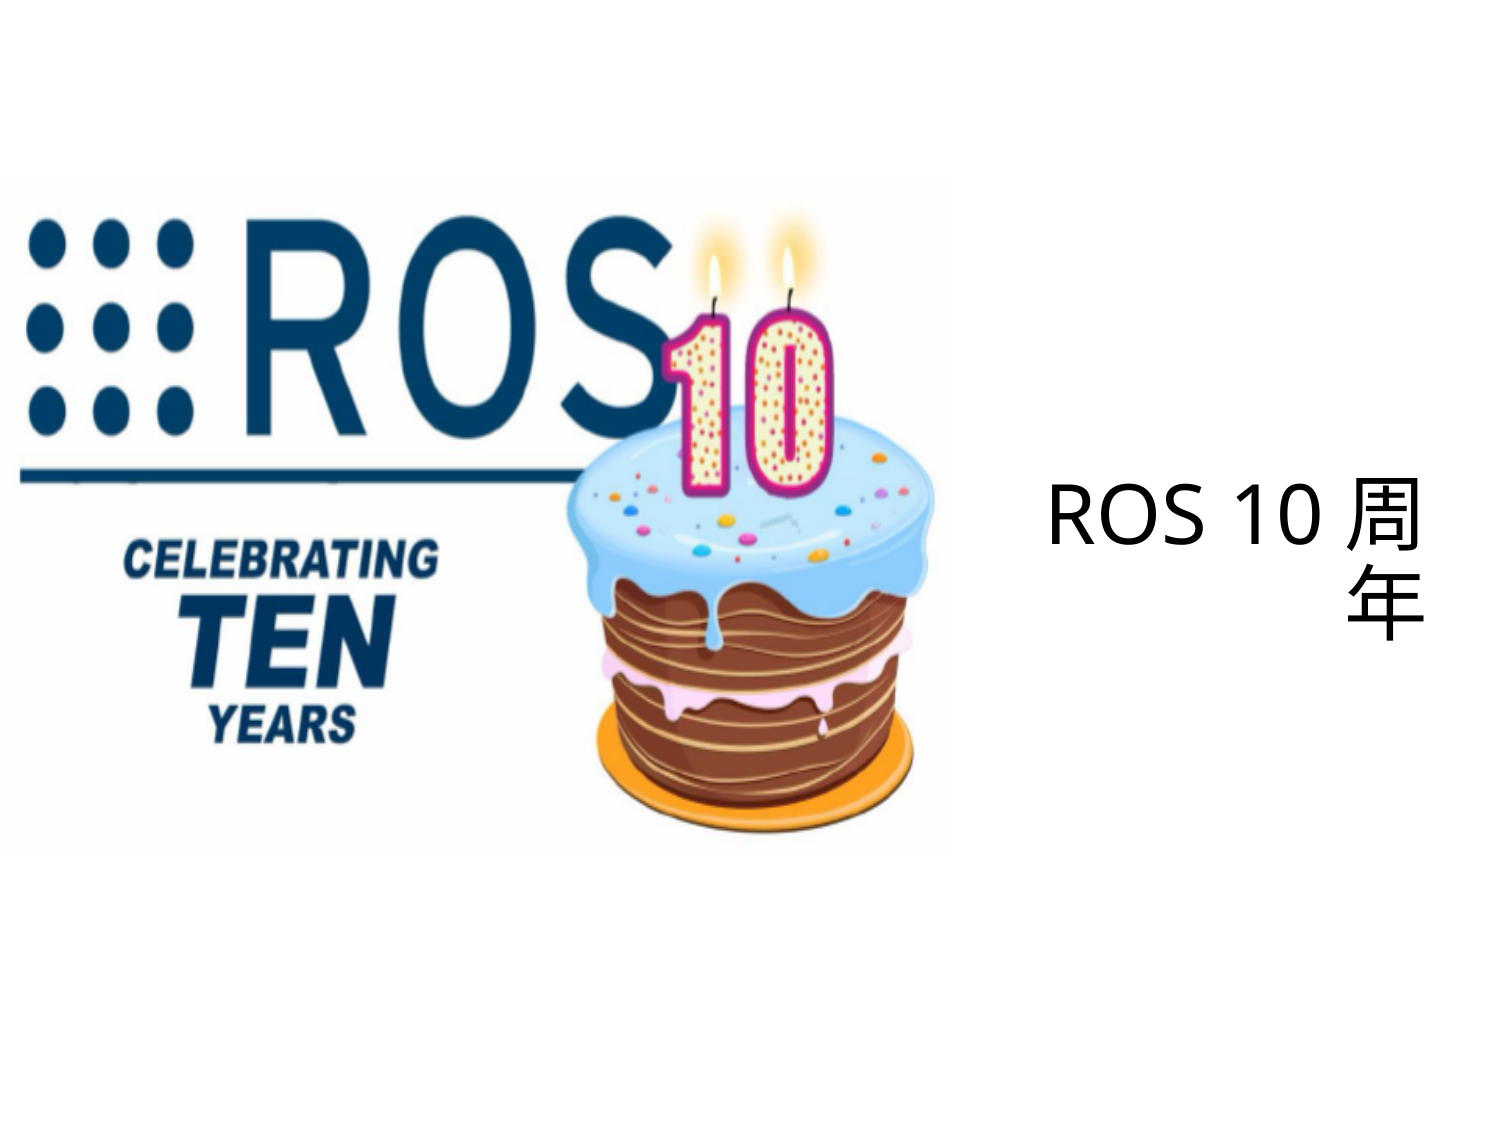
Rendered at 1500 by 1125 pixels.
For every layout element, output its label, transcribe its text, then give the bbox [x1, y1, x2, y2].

picture [0, 176, 972, 855]
text_box ROS 10周年 [976, 109, 1443, 1017]
